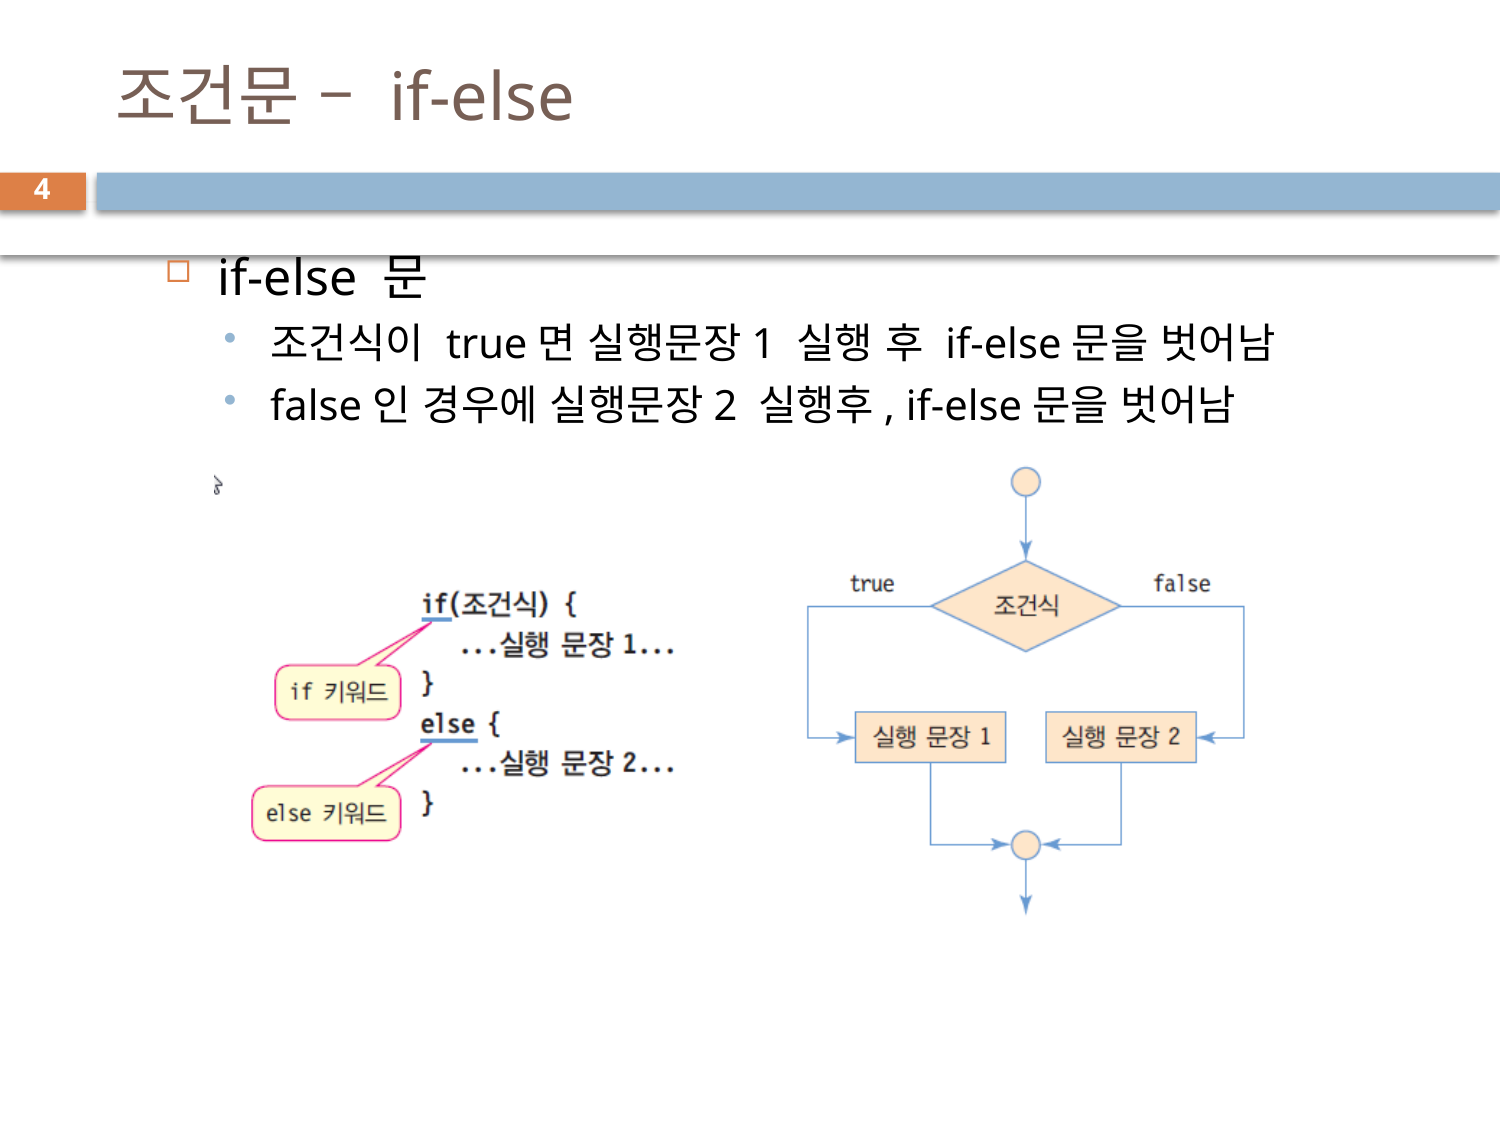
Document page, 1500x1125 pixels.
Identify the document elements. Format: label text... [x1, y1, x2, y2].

title 조건문 – if-else [100, 37, 1438, 149]
picture [214, 453, 1278, 929]
list if-else 문 조건식이 true면 실행문장1 실행 후 if-else문을 벗어남 false인 경우에 실행문장2 실행후, if-else문을 벗어남 [150, 237, 1386, 509]
slide_number 4 [0, 170, 87, 211]
